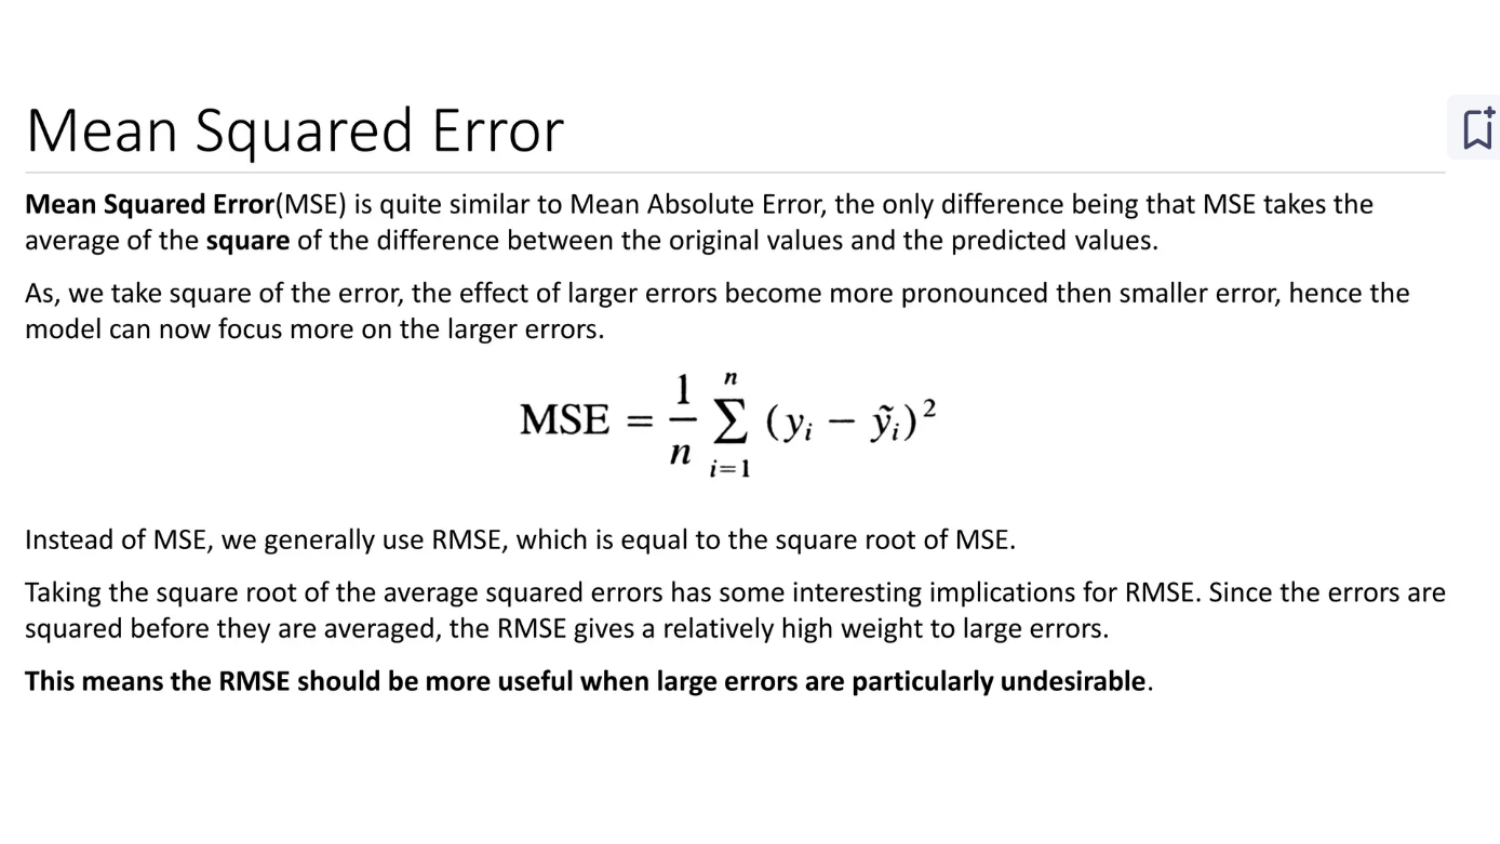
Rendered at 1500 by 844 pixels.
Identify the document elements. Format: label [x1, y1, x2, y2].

picture [0, 85, 1500, 759]
